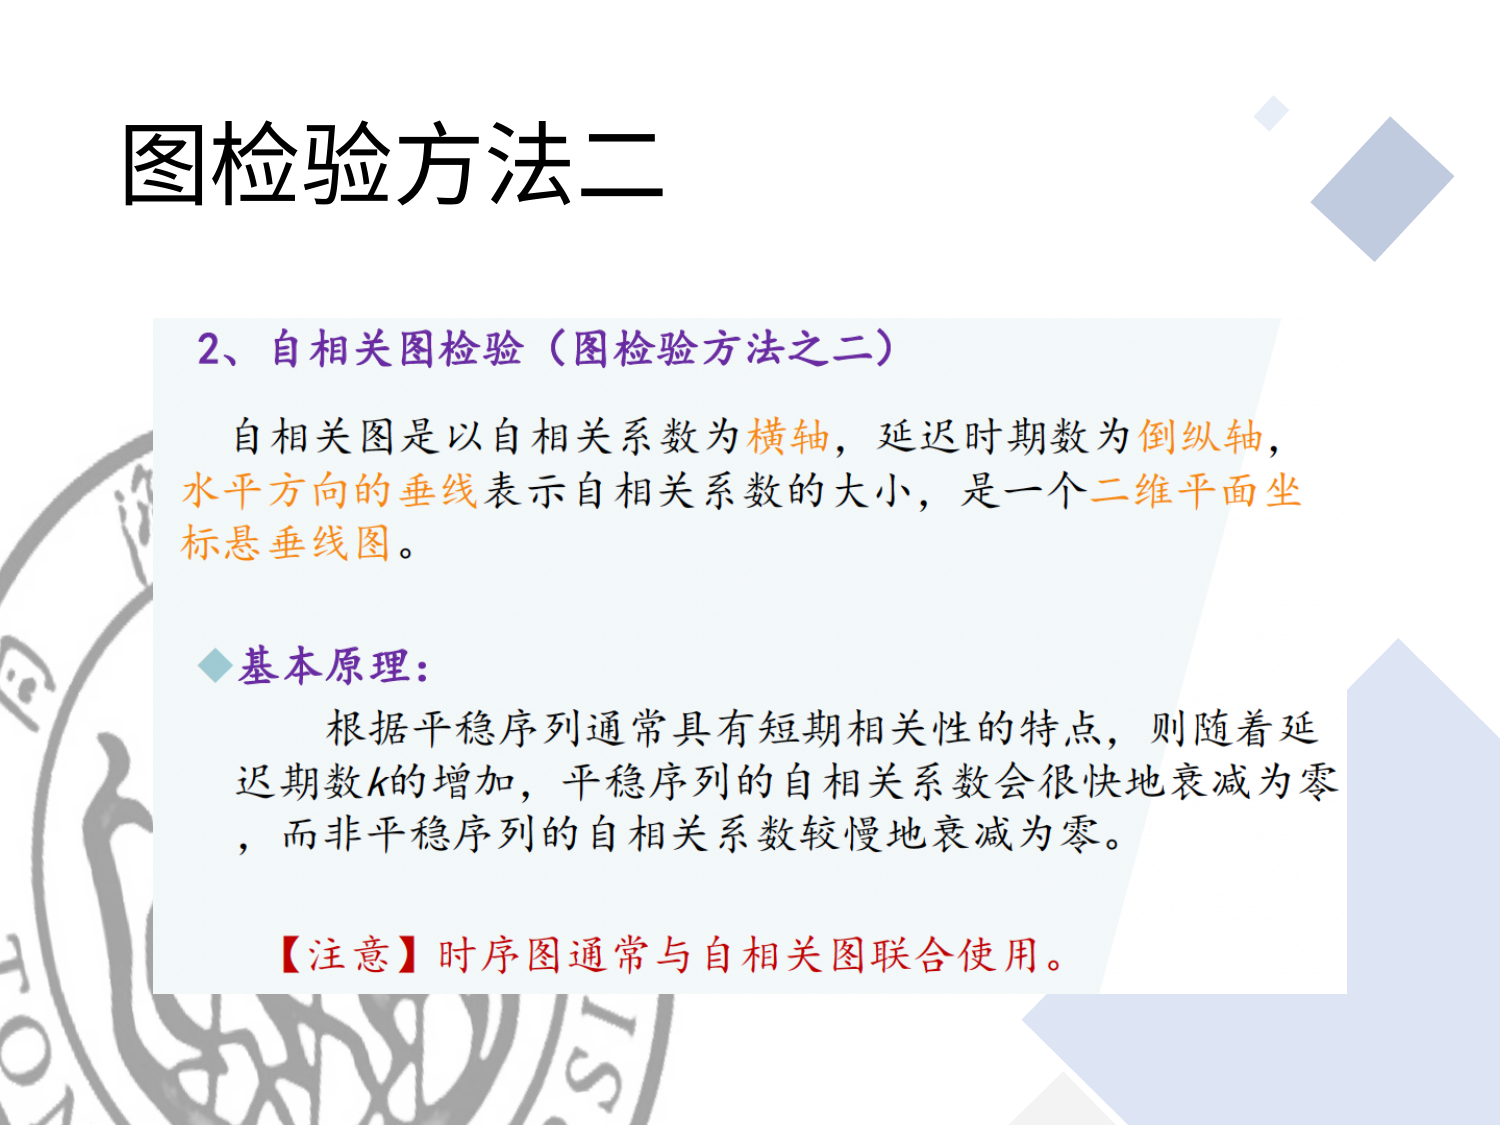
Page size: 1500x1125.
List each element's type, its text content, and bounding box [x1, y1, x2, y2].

title 图检验方法二 [103, 59, 1397, 278]
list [153, 318, 1347, 994]
